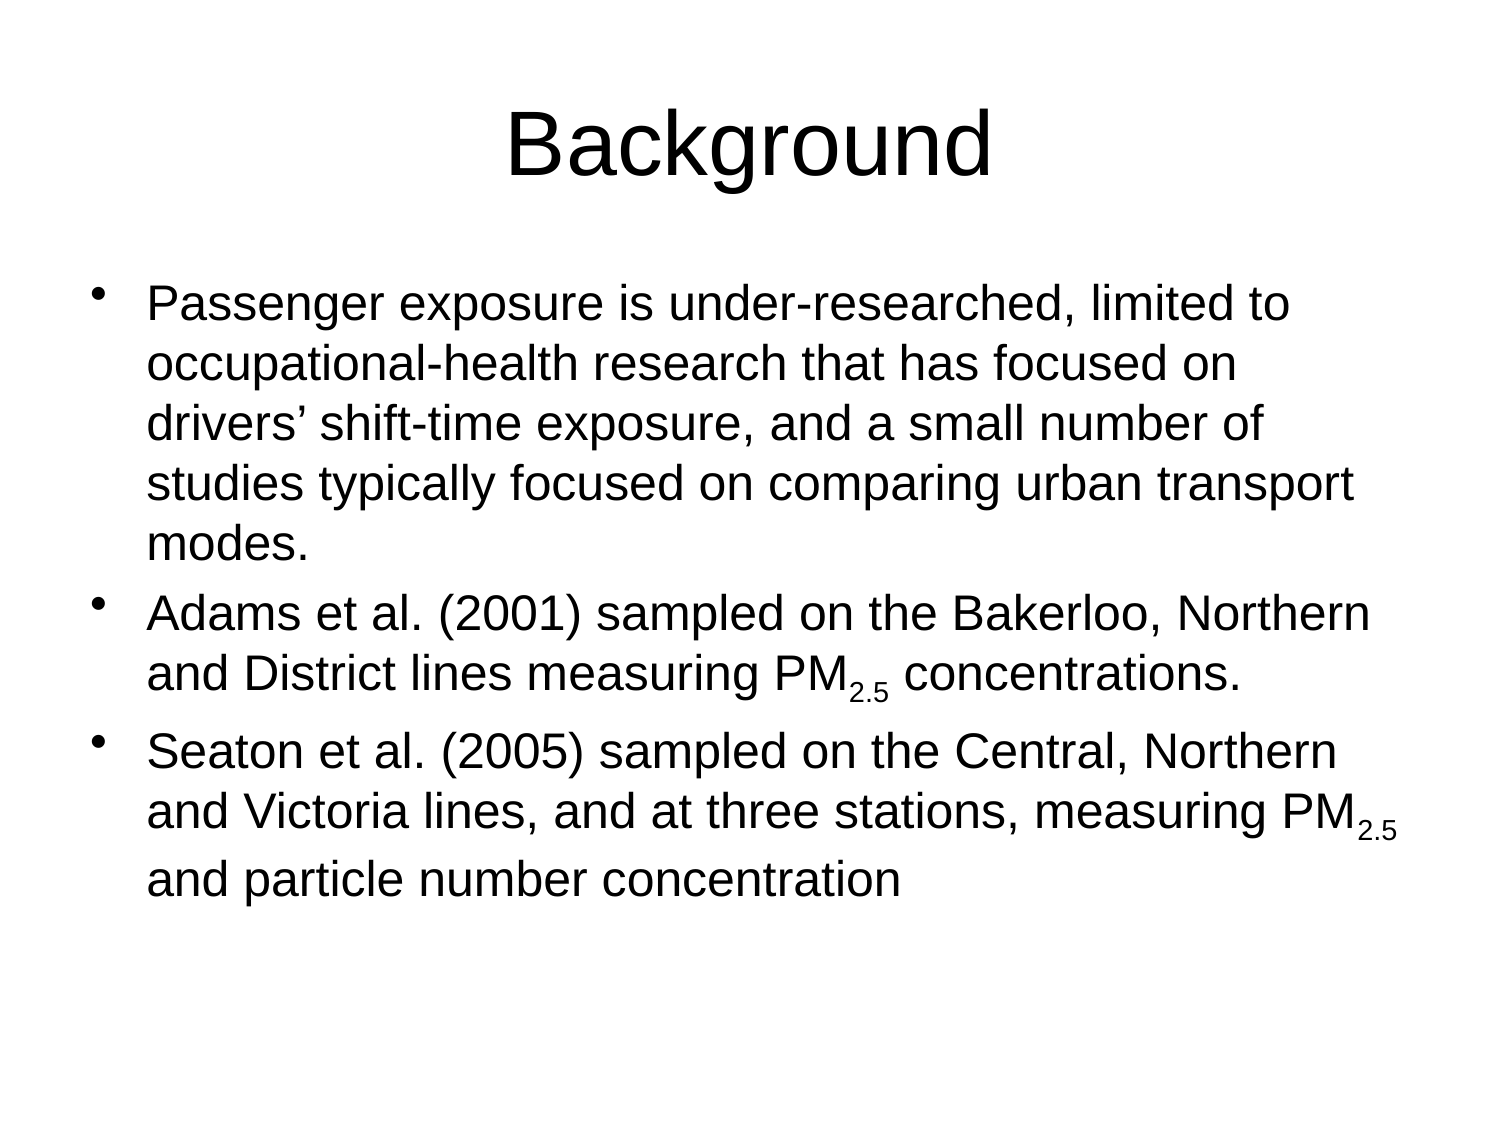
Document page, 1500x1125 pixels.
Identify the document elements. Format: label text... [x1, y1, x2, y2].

list Passenger exposure is under-researched, limited to occupational-health research that has focused on drivers’ shift-time exposure, and a small number of studies typically focused on comparing urban transport modes. Adams et al. (2001) sampled on the Bakerloo, Northern and District lines measuring PM2.5 concentrations. Seaton et al. (2005) sampled on the Central, Northern and Victoria lines, and at three stations, measuring PM2.5 and particle number concentration [74, 262, 1426, 1006]
title Background [74, 44, 1426, 233]
